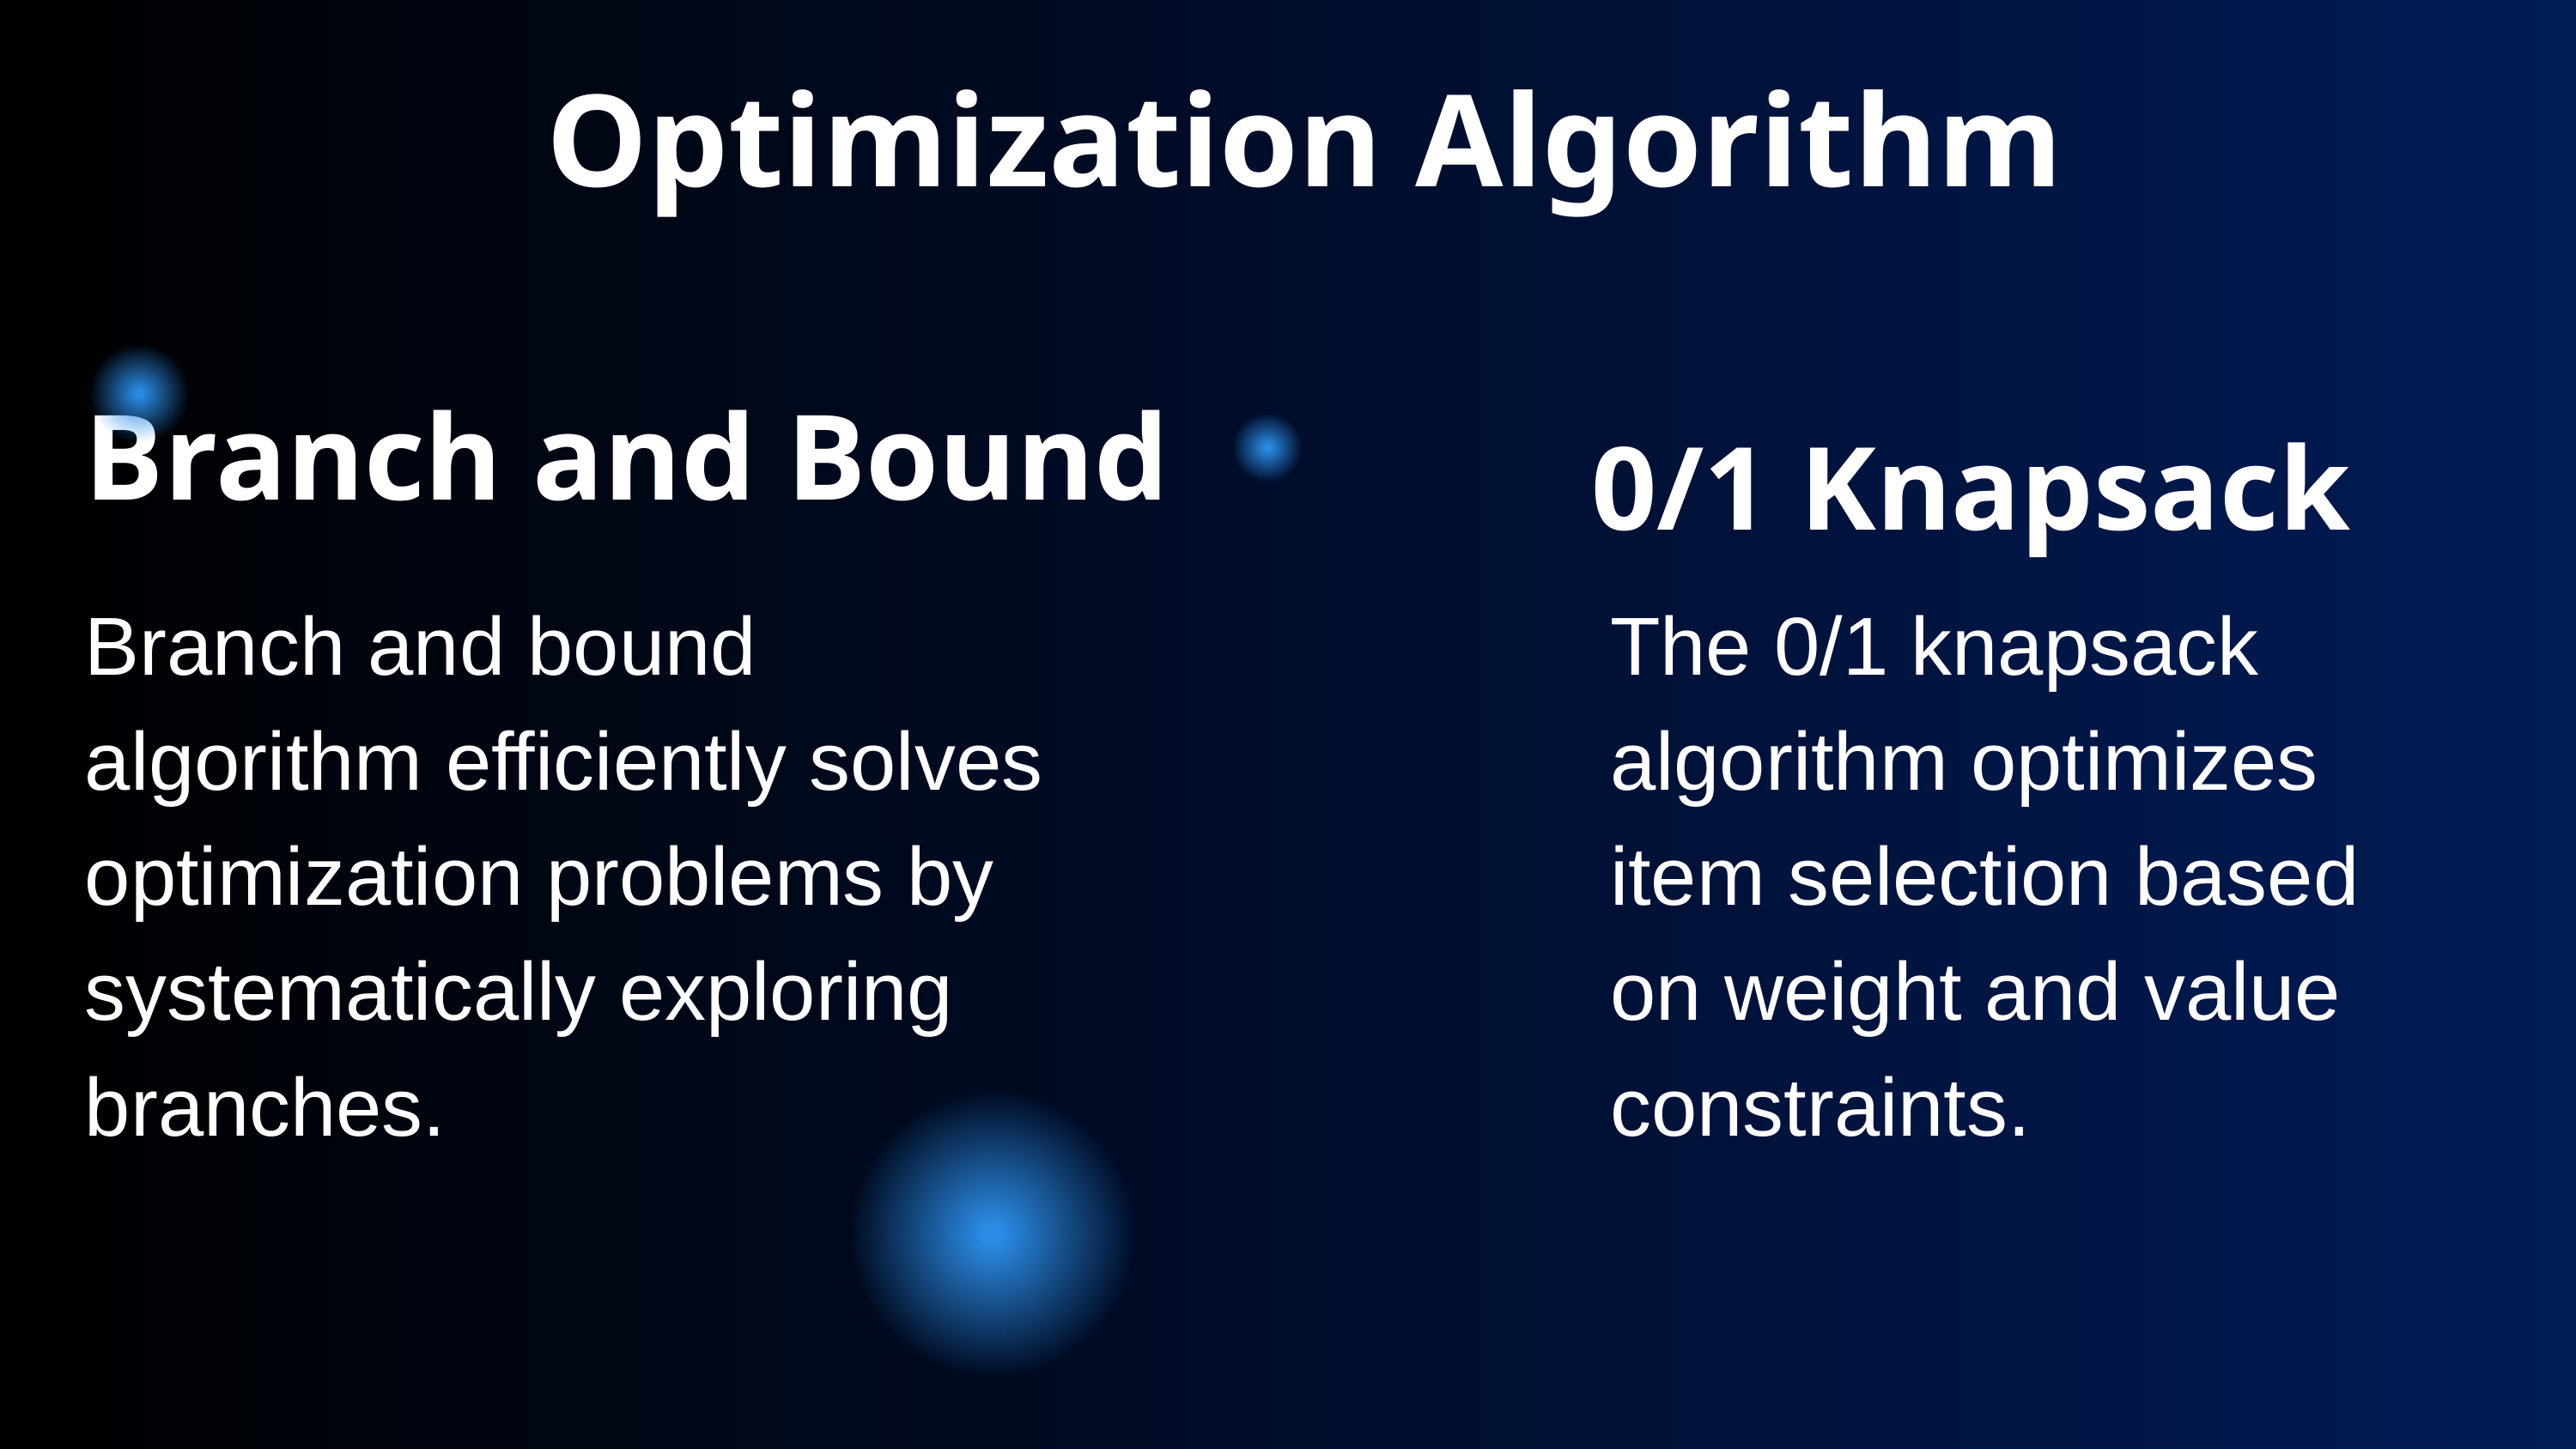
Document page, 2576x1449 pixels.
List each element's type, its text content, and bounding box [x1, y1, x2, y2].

text_box The 0/1 knapsack algorithm optimizes item selection based on weight and value constraints. [1610, 576, 2398, 1153]
text_box Branch and Bound [84, 397, 1331, 524]
text_box [835, 1076, 1150, 1391]
text_box Optimization Algorithm [532, 0, 2079, 213]
text_box [84, 339, 194, 448]
text_box [1229, 409, 1306, 486]
text_box Branch and bound algorithm efficiently solves optimization problems by systematically exploring branches. [84, 576, 1090, 1153]
text_box 0/1 Knapsack [1543, 357, 2398, 553]
